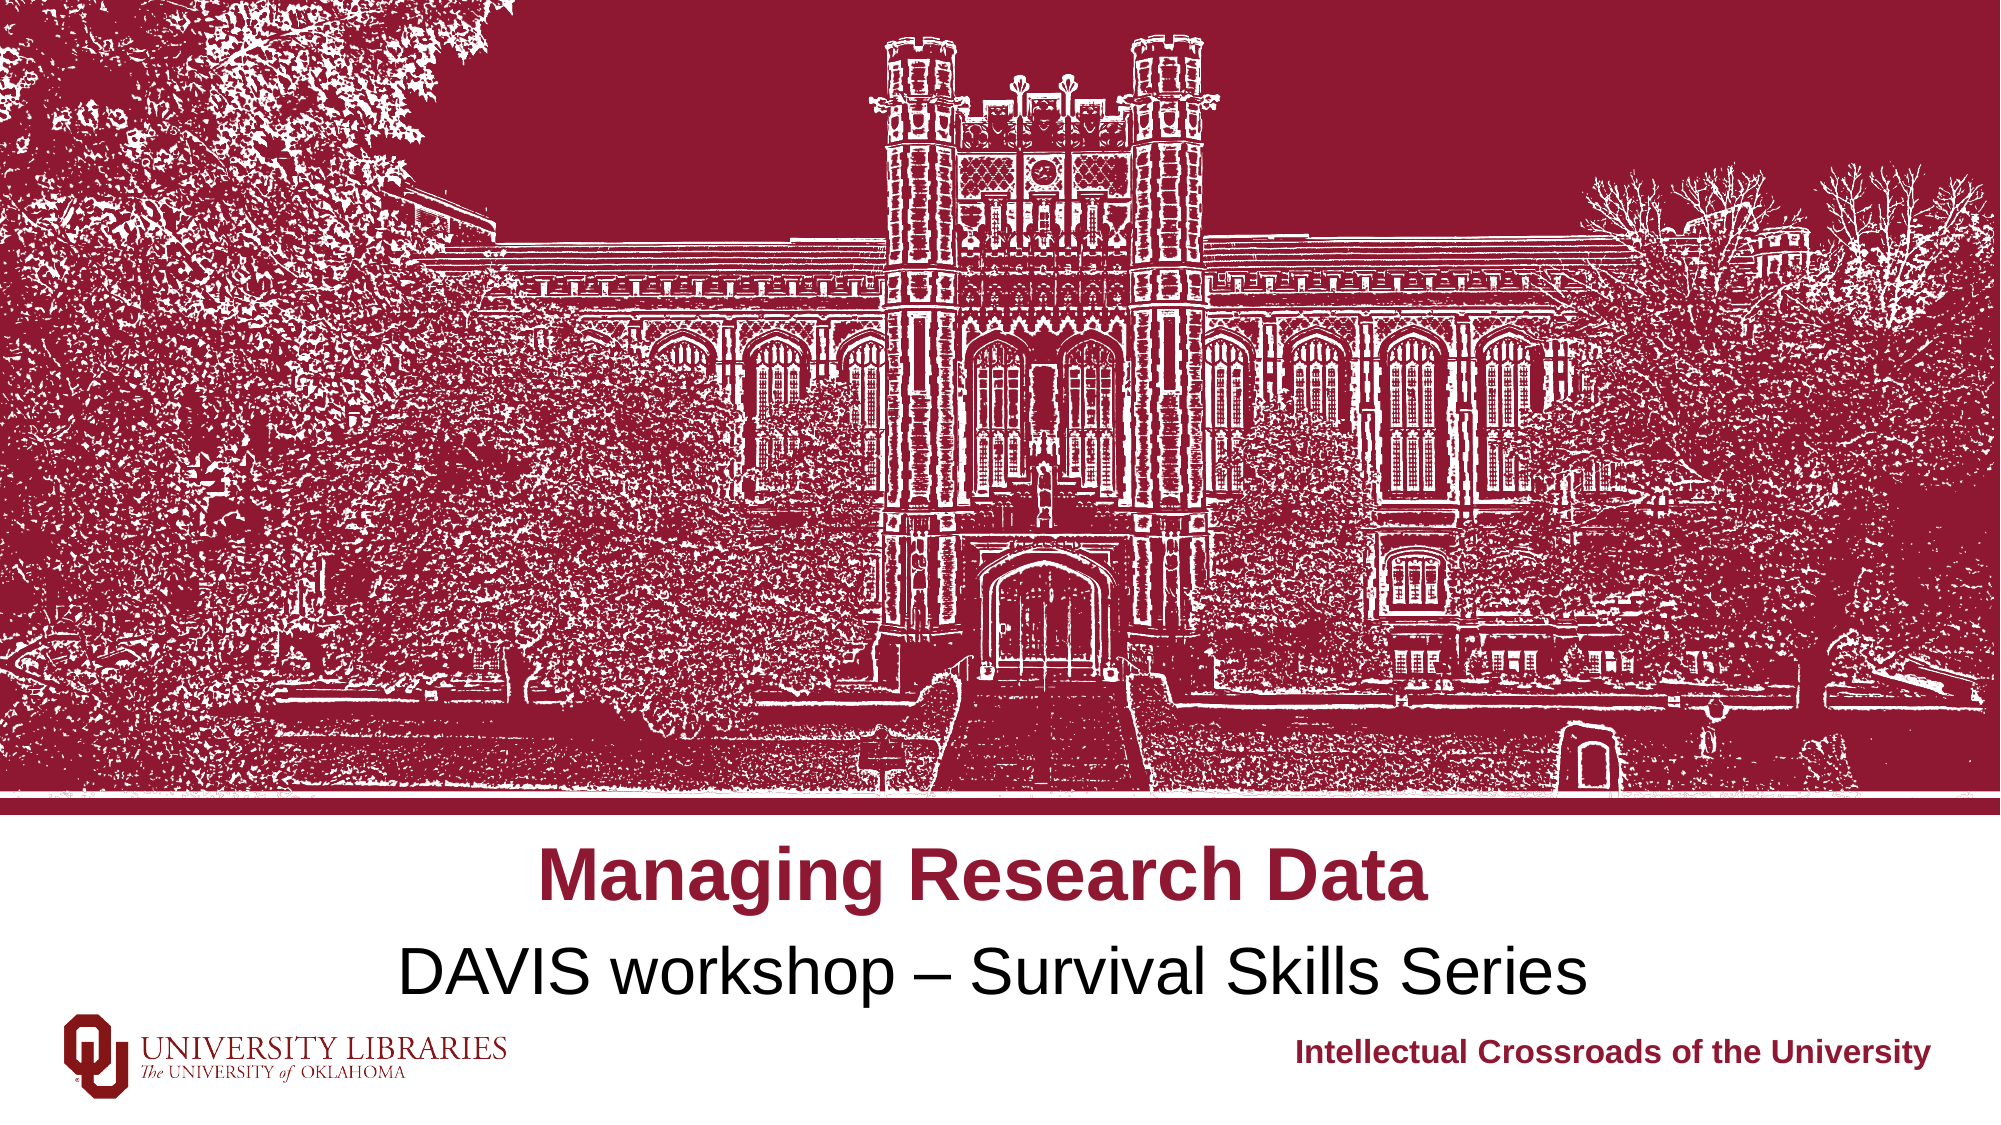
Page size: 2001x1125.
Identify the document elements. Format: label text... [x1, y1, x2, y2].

list DAVIS workshop – Survival Skills Series [382, 929, 1605, 1024]
picture [0, 0, 1994, 798]
title Managing Research Data [522, 828, 1466, 929]
picture [0, 815, 1994, 1112]
